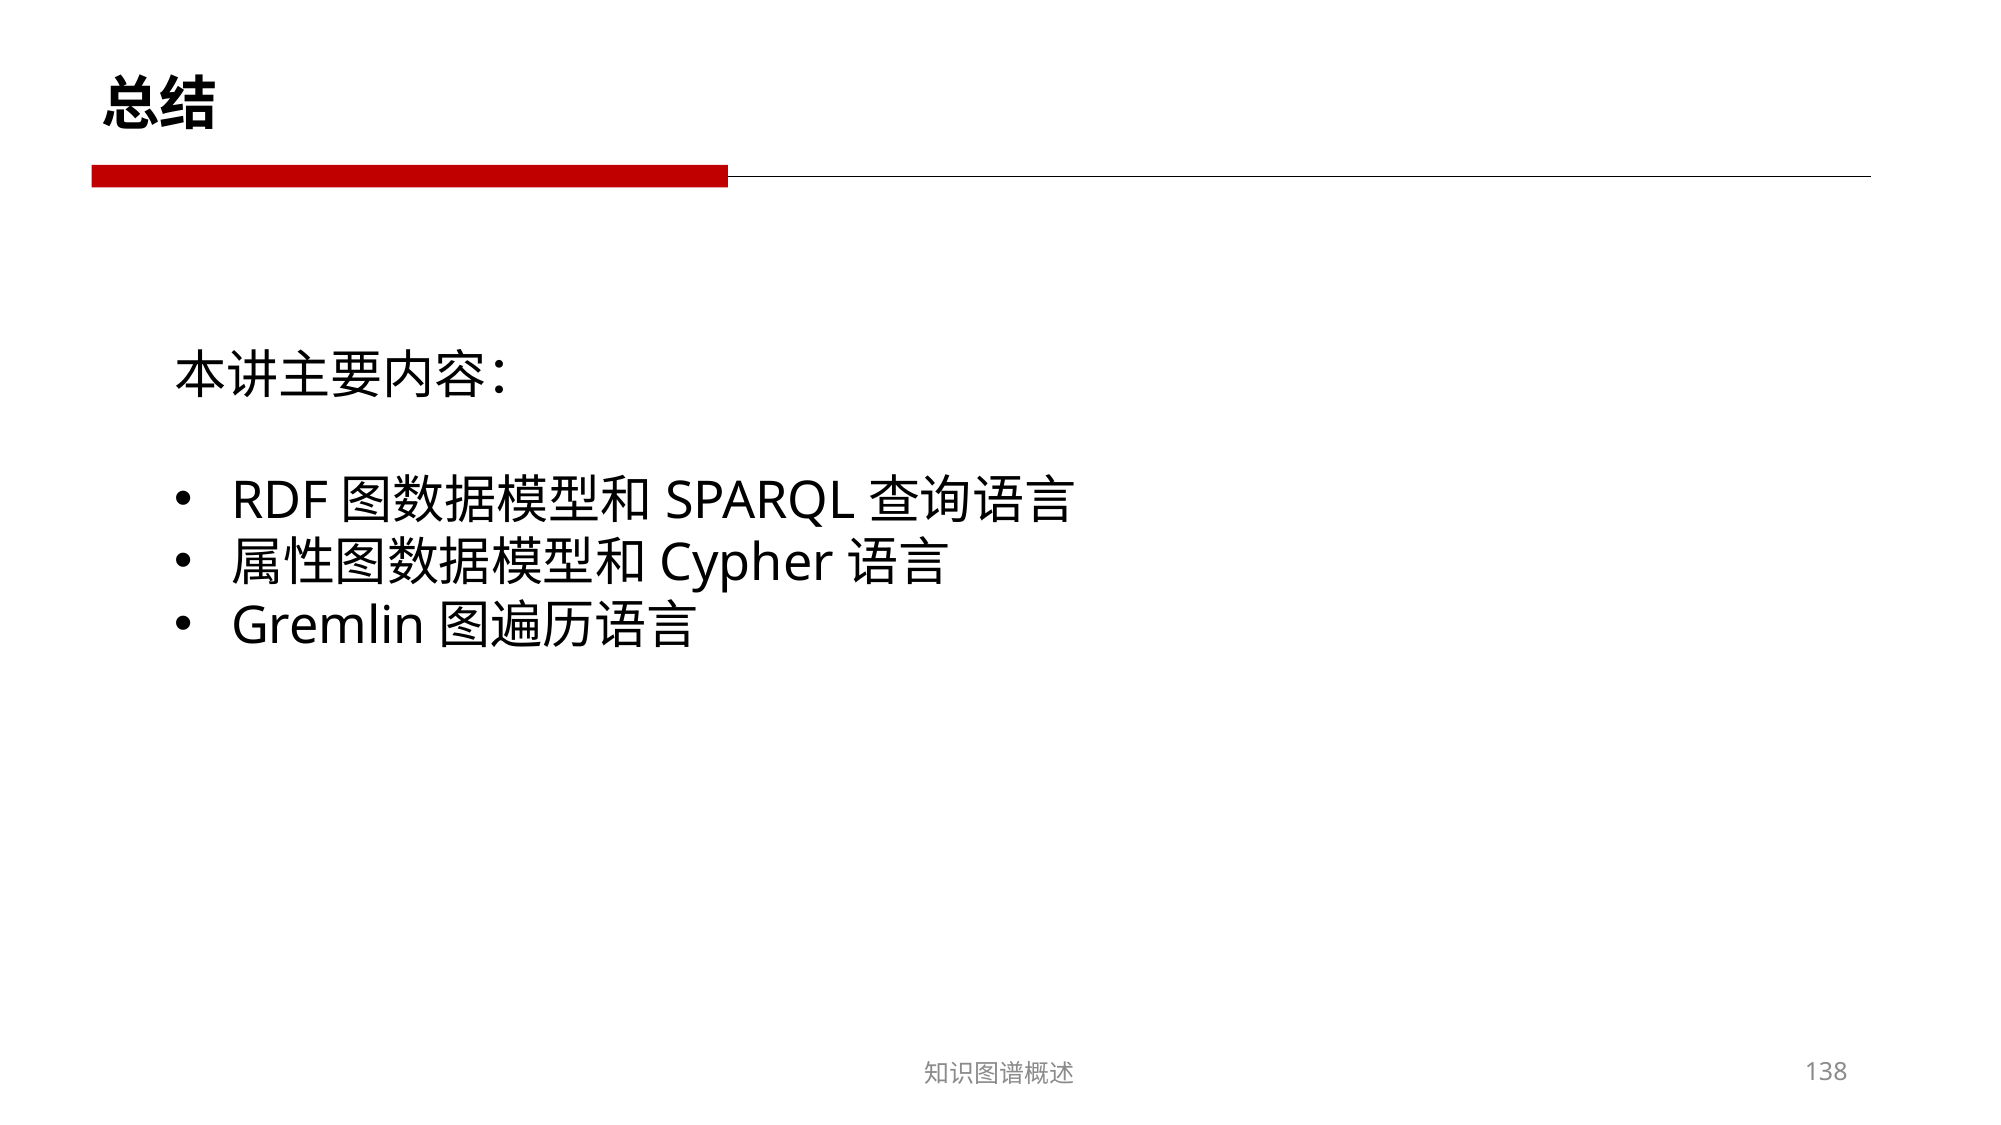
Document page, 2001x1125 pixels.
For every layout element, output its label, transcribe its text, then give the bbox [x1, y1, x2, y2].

text_box 总结 [86, 58, 234, 144]
footer 知识图谱概述 [662, 1042, 1338, 1103]
slide_number 138 [1412, 1042, 1863, 1103]
text_box [91, 164, 729, 176]
text_box [91, 177, 729, 188]
text_box 本讲主要内容： RDF图数据模型和SPARQL查询语言 属性图数据模型和Cypher语言 Gremlin图遍历语言 [160, 333, 1614, 662]
